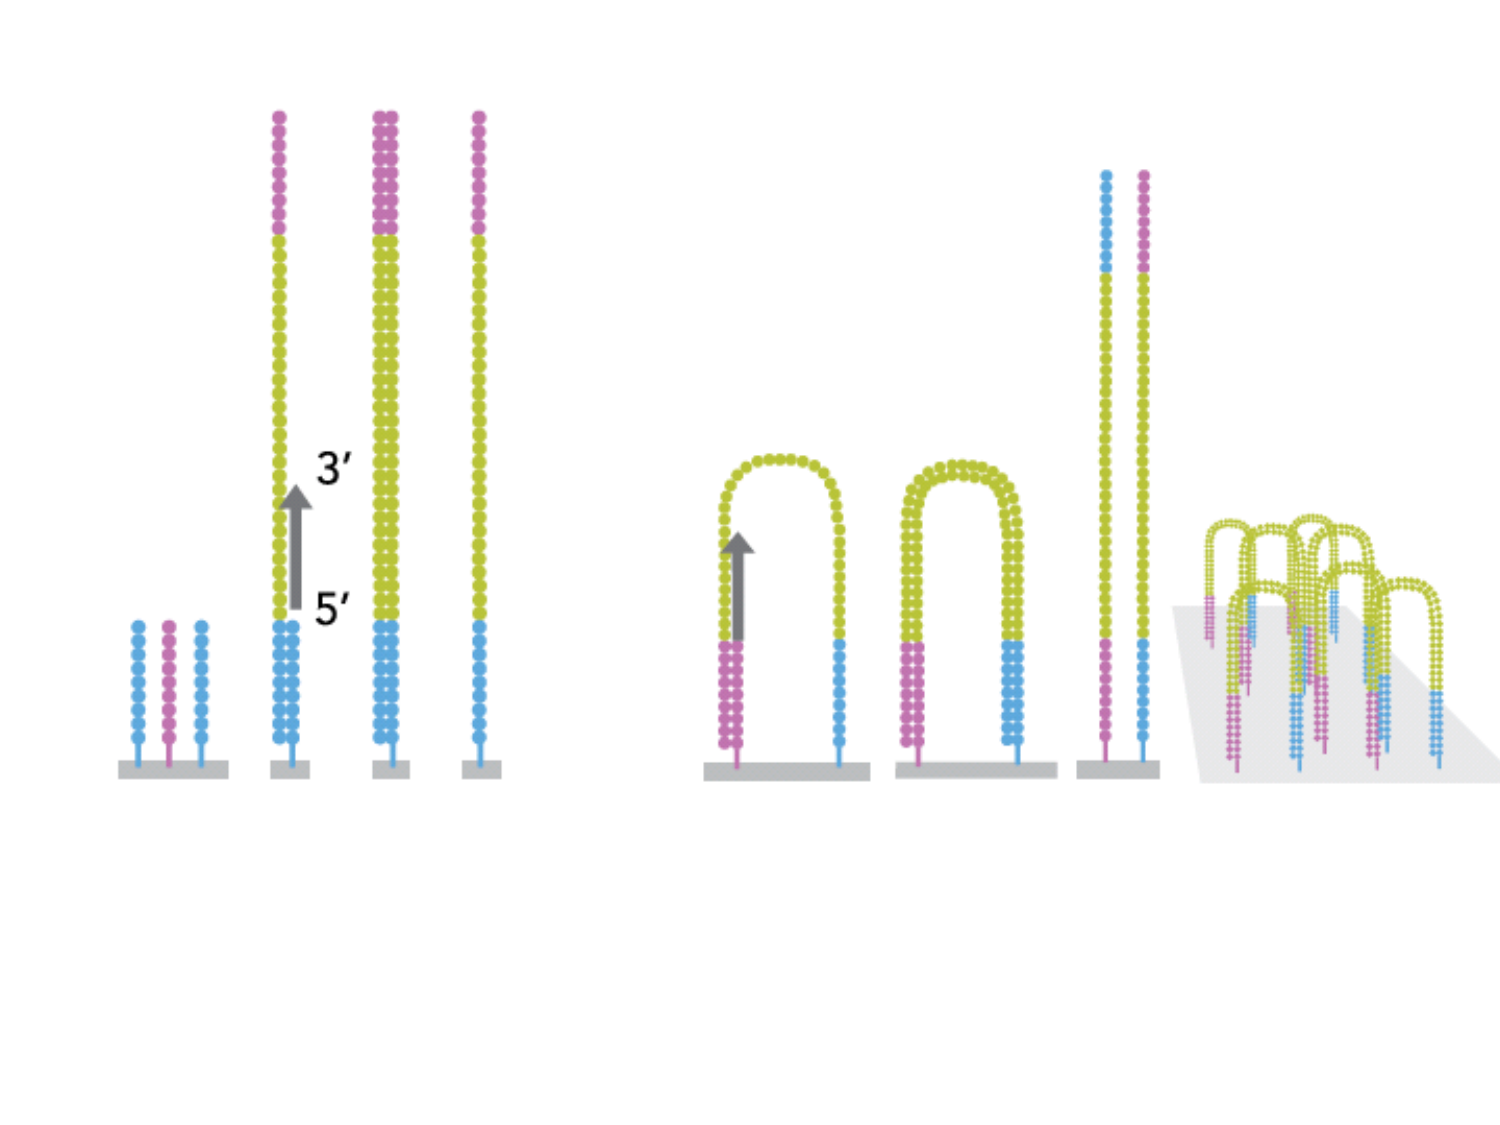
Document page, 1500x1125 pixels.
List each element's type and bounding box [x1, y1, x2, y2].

picture [0, 0, 1500, 836]
